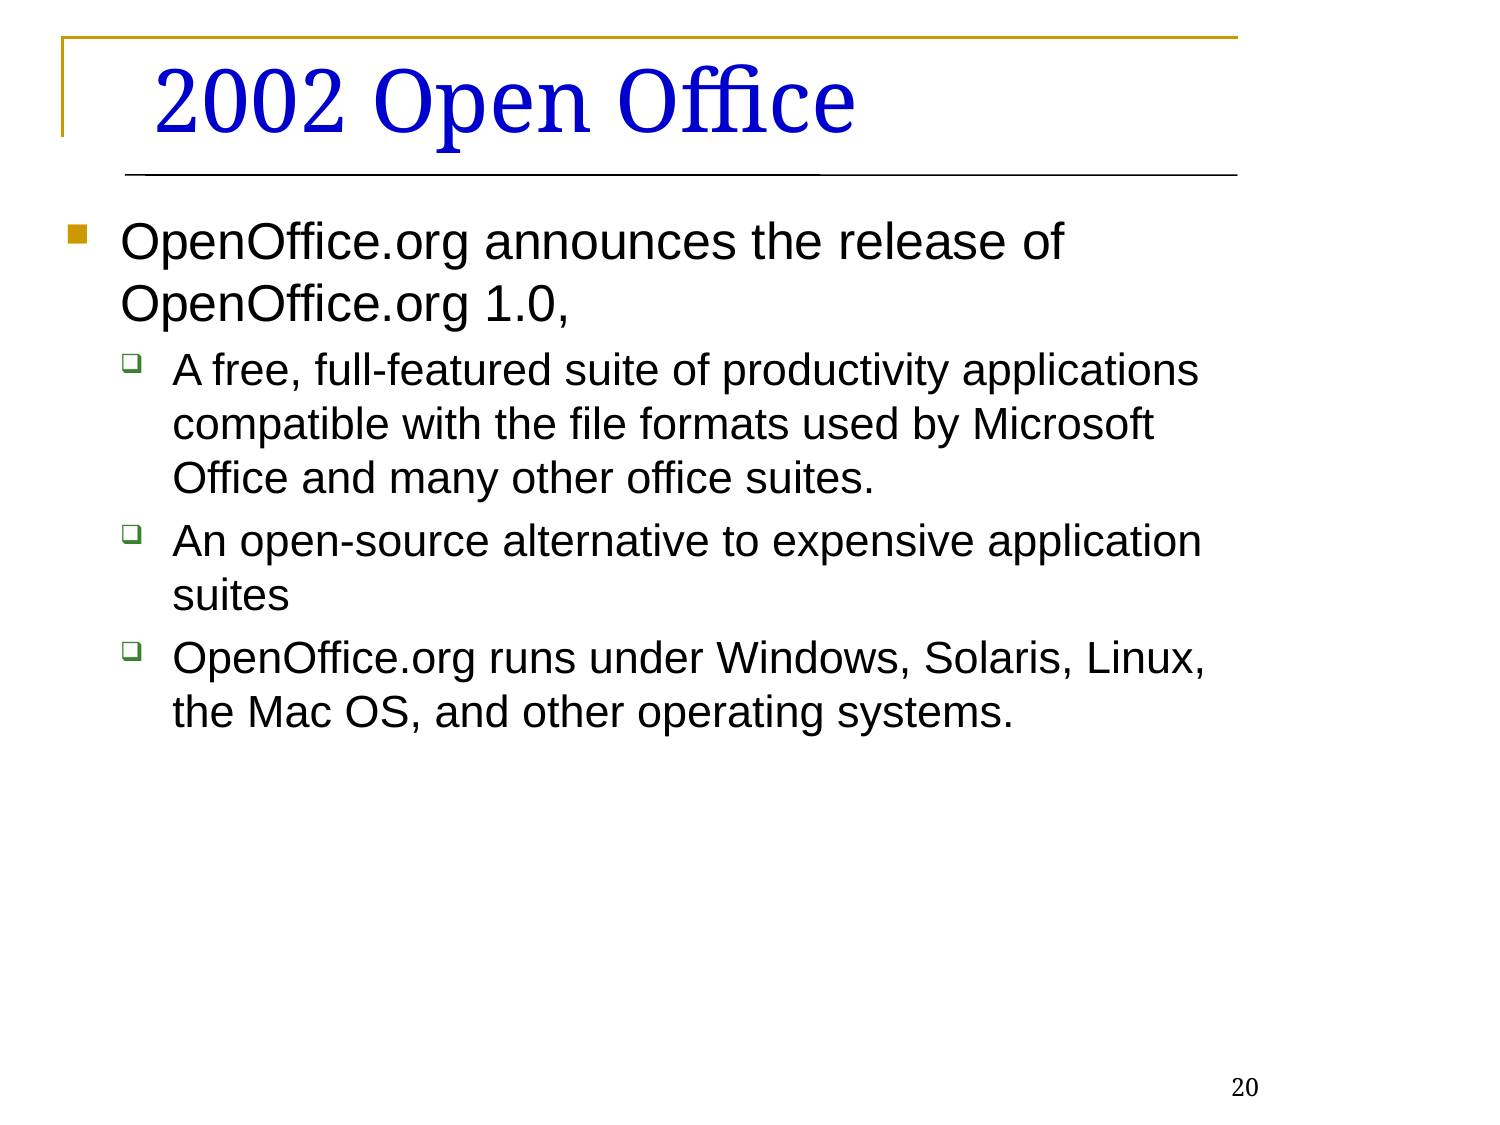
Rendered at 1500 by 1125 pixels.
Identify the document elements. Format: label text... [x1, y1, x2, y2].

title 2002 Open Office [137, 37, 1251, 188]
text_box 20 [924, 1050, 1275, 1113]
list OpenOffice.org announces the release of OpenOffice.org 1.0, A free, full-featured suite of productivity applications compatible with the file formats used by Microsoft Office and many other office suites. An open-source alternative to expensive application suites OpenOffice.org runs under Windows, Solaris, Linux, the Mac OS, and other operating systems. [49, 199, 1251, 751]
